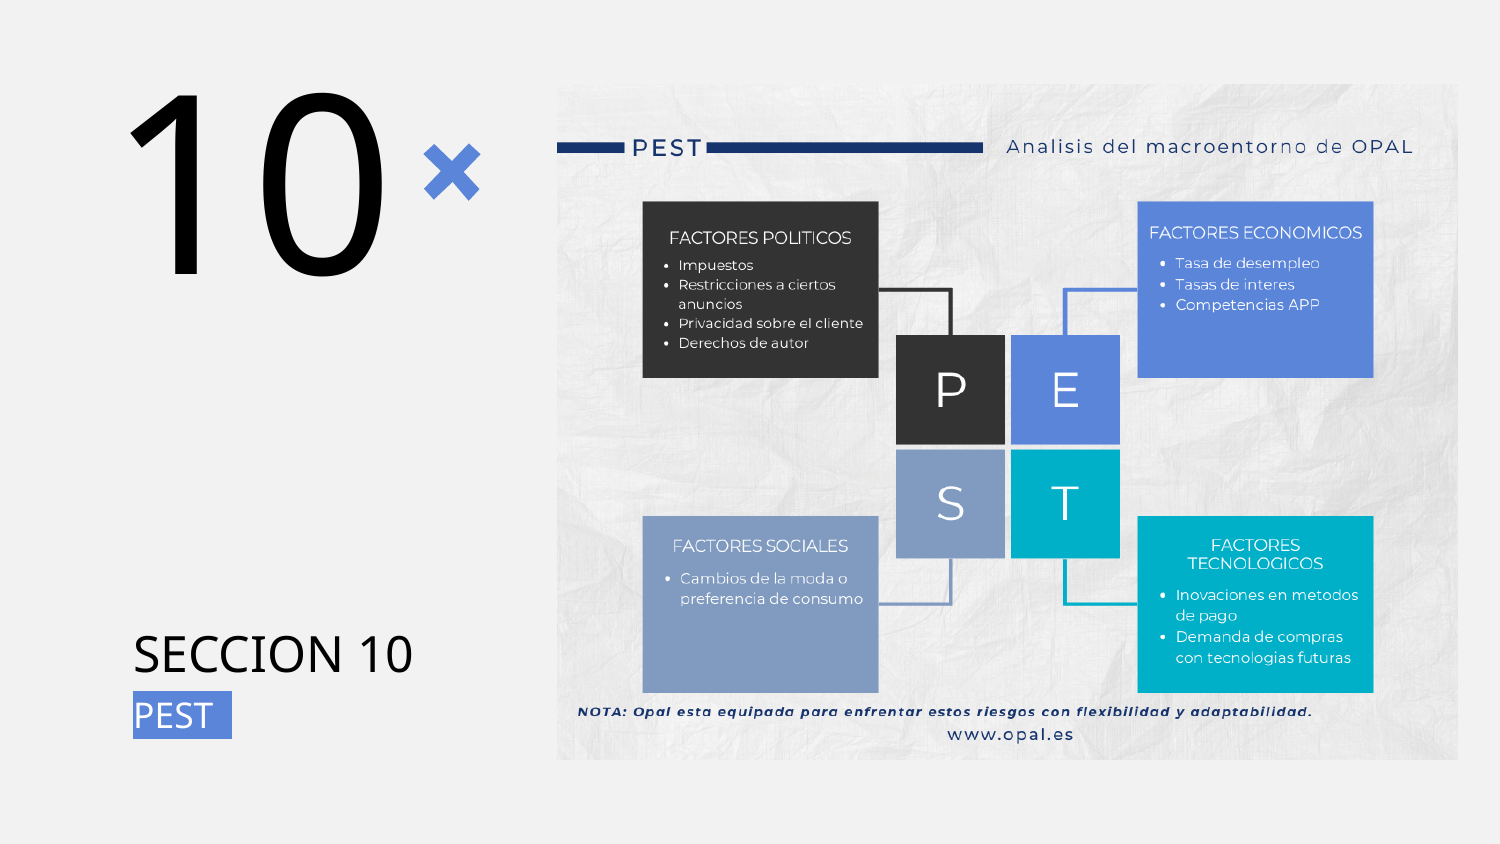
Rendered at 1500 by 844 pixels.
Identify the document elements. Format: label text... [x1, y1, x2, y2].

picture [557, 84, 1458, 760]
subtitle PEST [118, 678, 523, 844]
title SECCION 10 [118, 604, 552, 698]
text_box [423, 143, 481, 201]
title 10 [93, 84, 555, 340]
